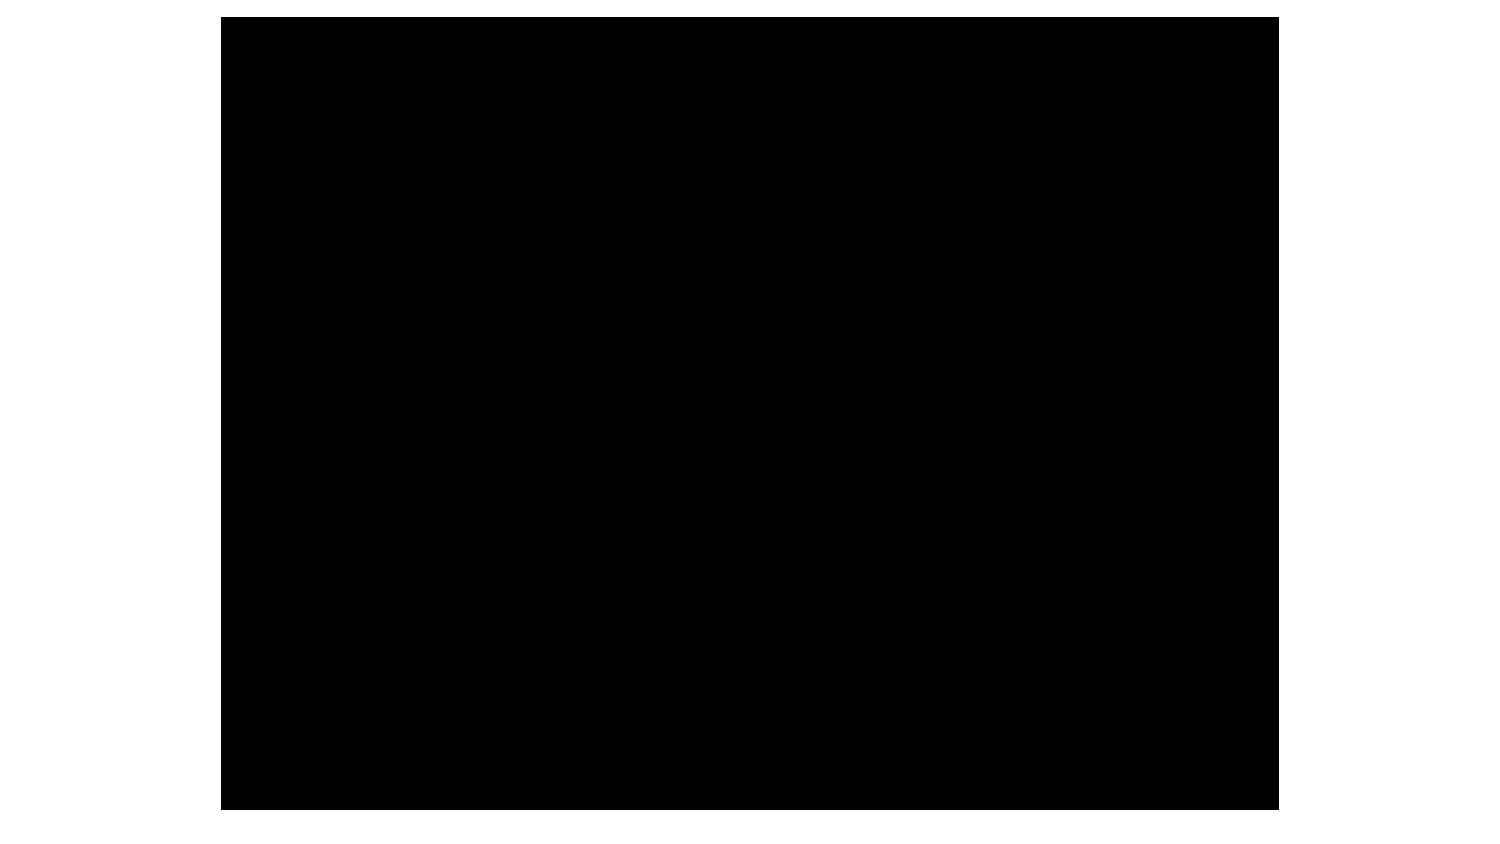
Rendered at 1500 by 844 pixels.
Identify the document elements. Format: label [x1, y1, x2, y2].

picture [221, 16, 1279, 811]
